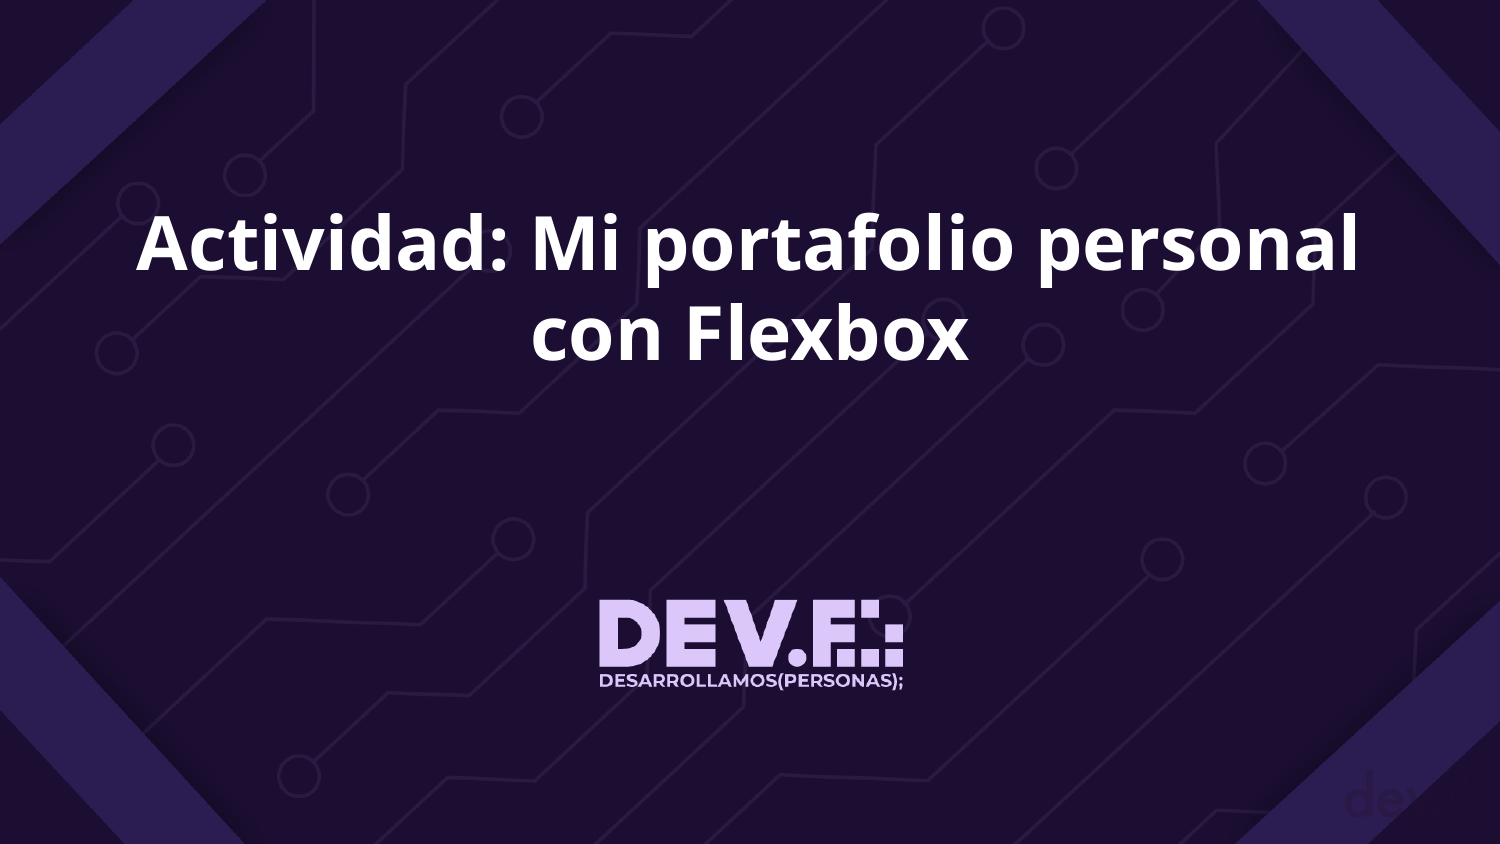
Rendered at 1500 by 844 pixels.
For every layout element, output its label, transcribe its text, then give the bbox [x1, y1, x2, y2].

title Actividad: Mi portafolio personal con Flexbox [51, 183, 1449, 390]
picture [0, 0, 1500, 844]
